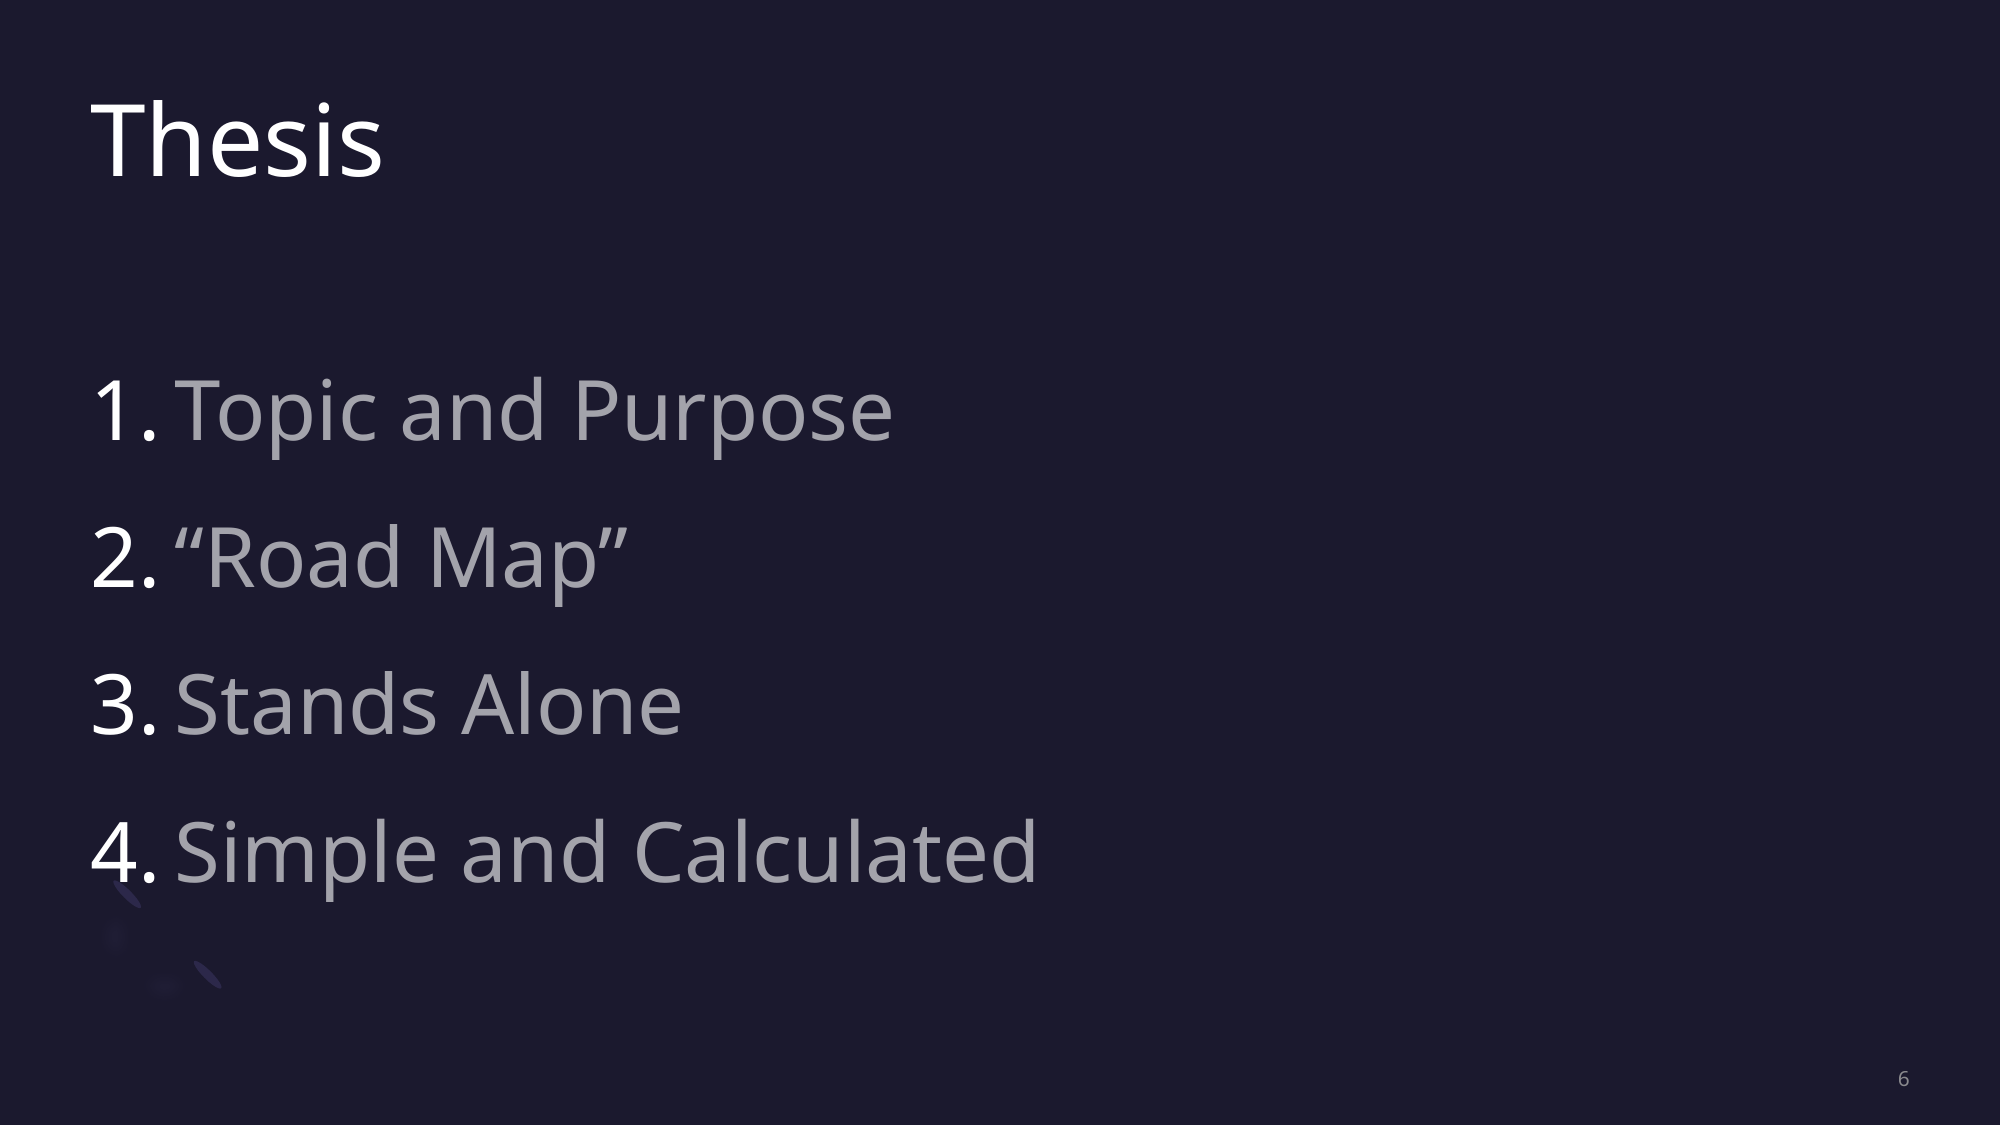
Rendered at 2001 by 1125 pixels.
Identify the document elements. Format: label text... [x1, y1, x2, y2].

title Thesis [90, 90, 1910, 309]
list Topic and Purpose “Road Map” Stands Alone Simple and Calculated [90, 346, 1910, 1000]
slide_number 6 [1632, 1067, 1910, 1093]
